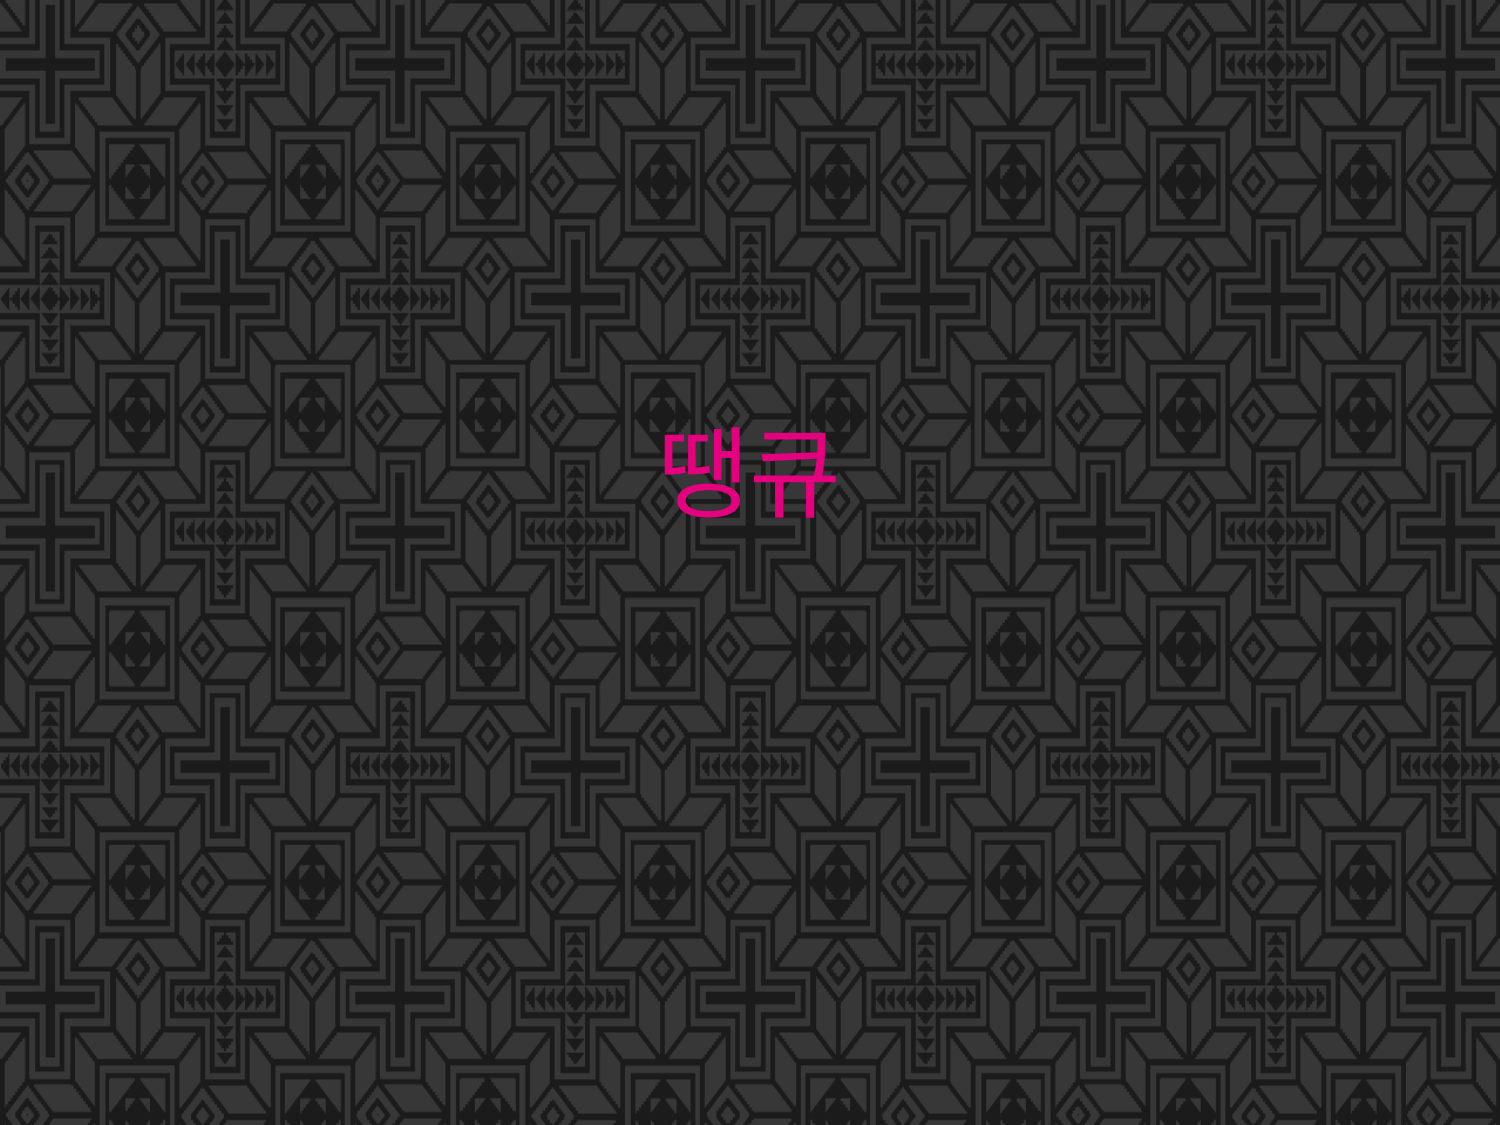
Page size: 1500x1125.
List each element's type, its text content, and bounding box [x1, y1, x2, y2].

picture [0, 0, 1500, 1125]
title 땡큐 [112, 349, 1388, 591]
